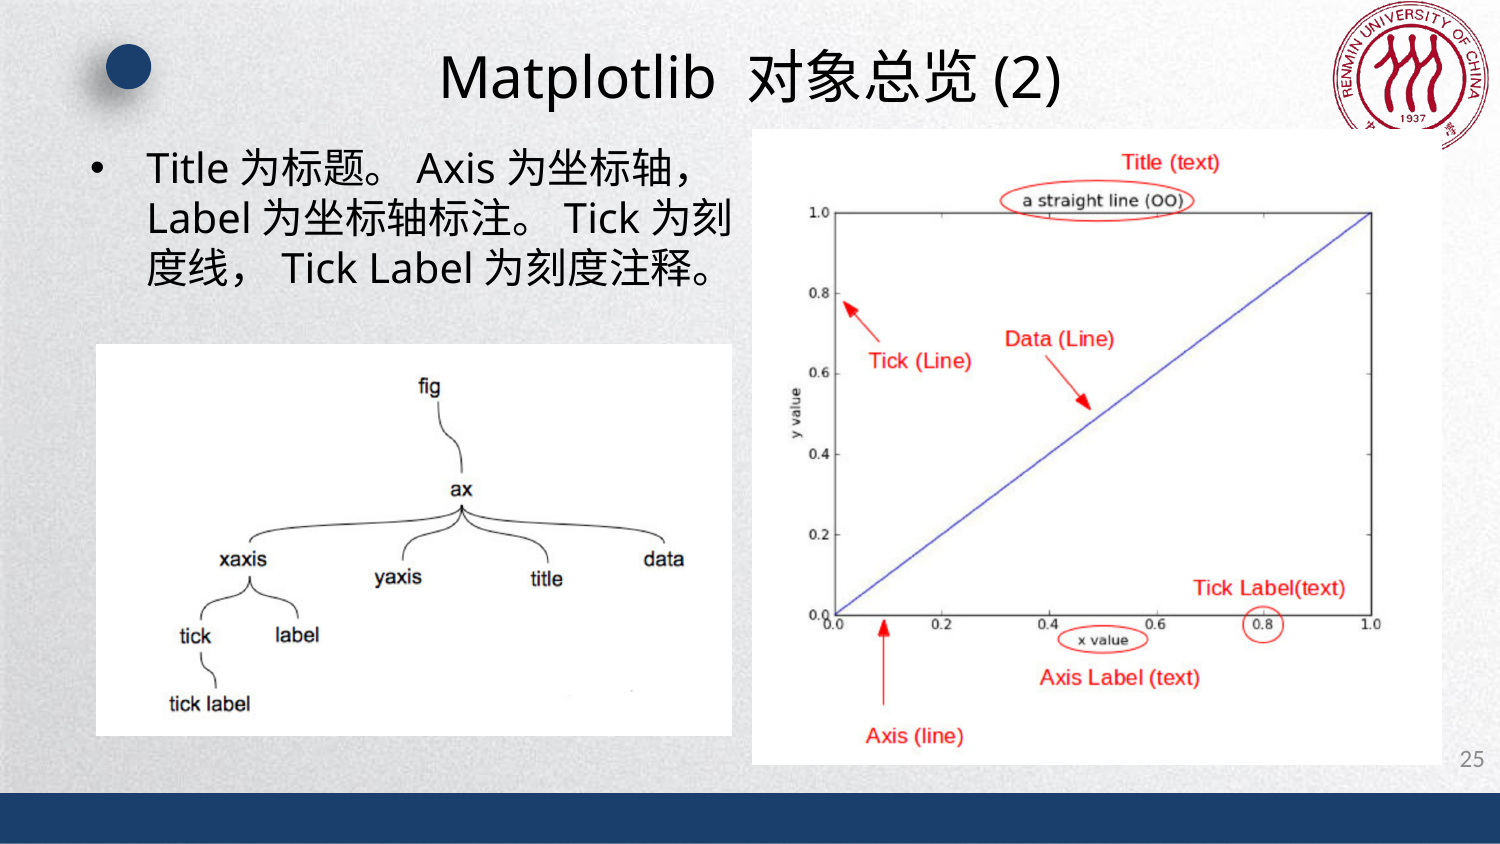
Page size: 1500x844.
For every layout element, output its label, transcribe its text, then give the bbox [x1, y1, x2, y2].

list Title为标题。Axis为坐标轴，Label为坐标轴标注。Tick为刻度线，Tick Label为刻度注释。 [75, 134, 753, 781]
title Matplotlib 对象总览(2) [75, 33, 1425, 116]
slide_number 25 [1432, 735, 1500, 781]
picture [0, 0, 1500, 793]
